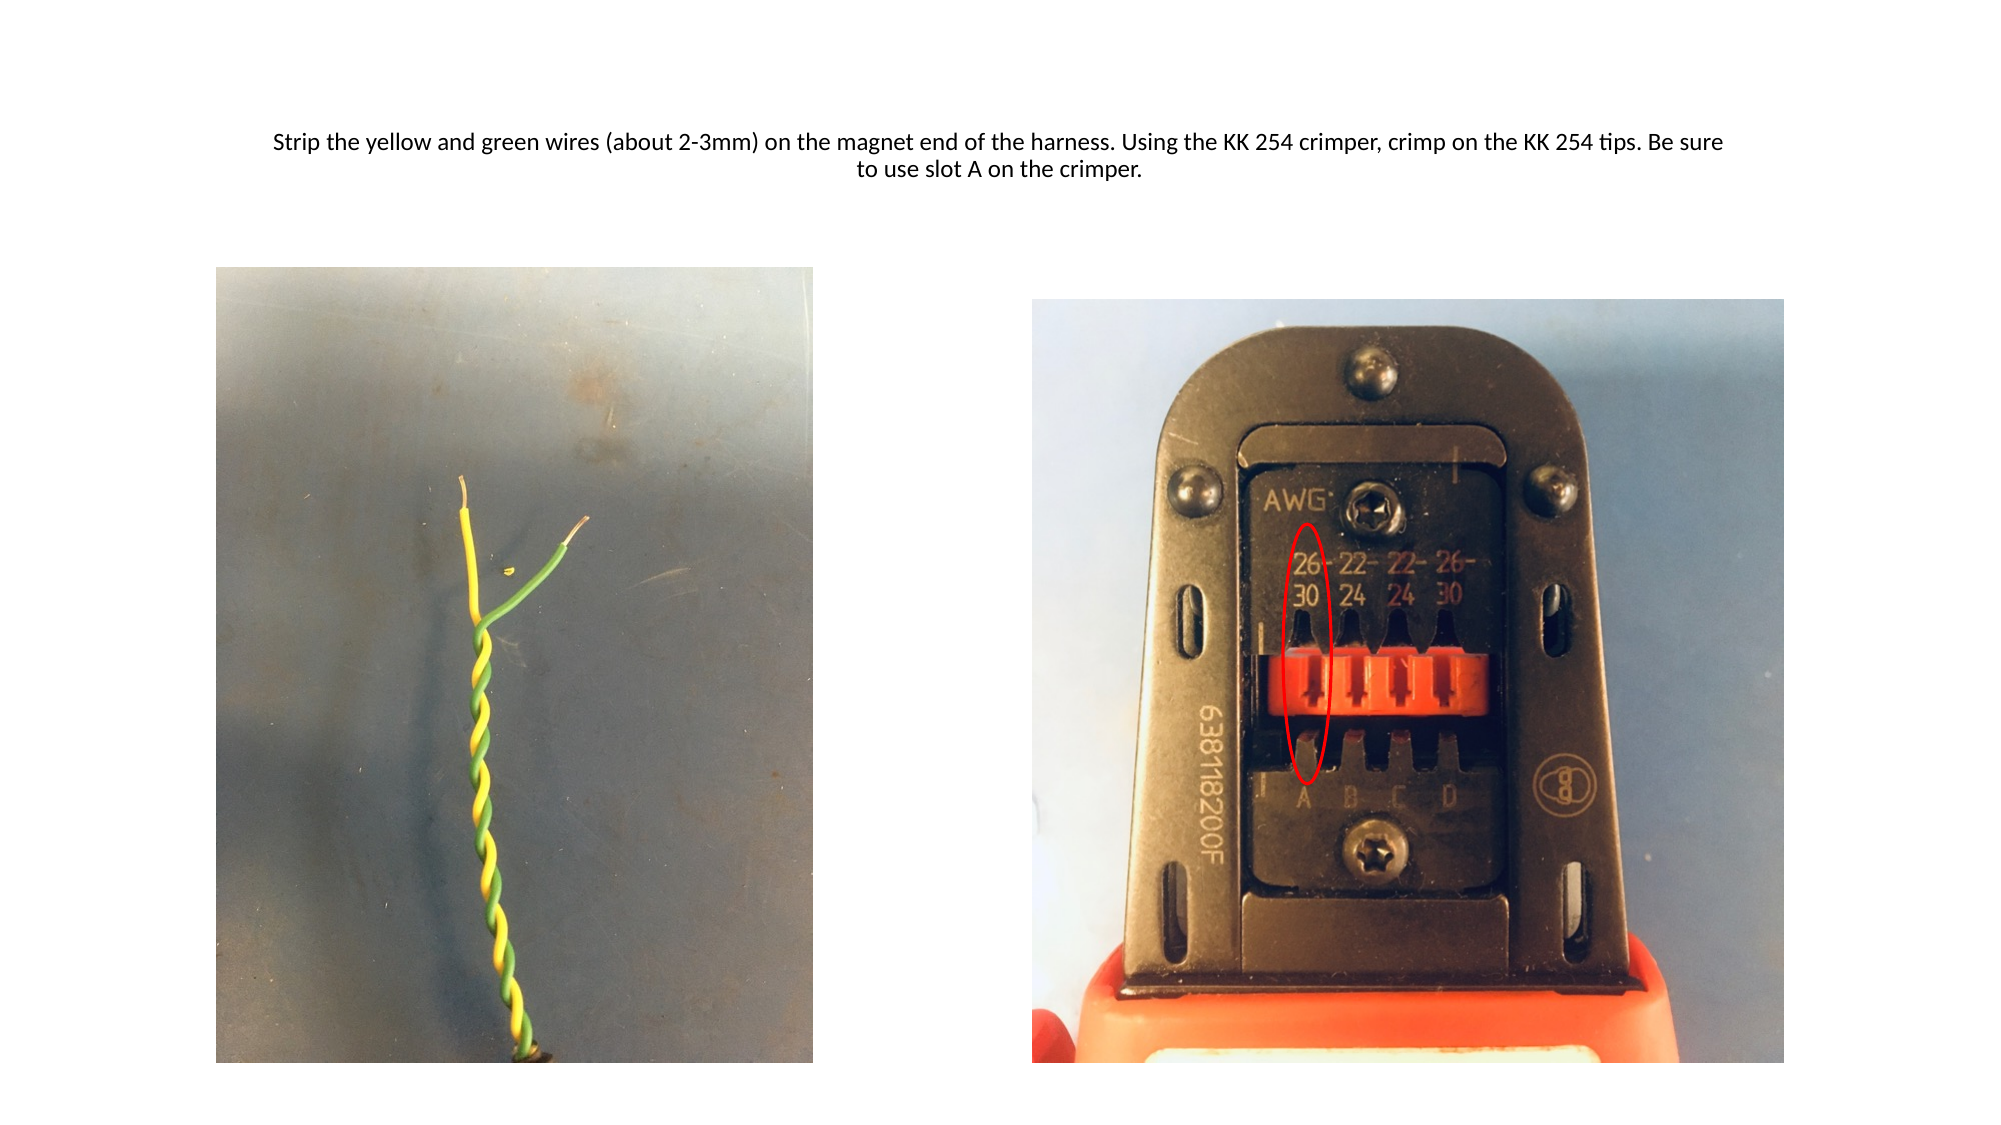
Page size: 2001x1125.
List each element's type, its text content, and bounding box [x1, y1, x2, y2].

picture [215, 267, 813, 1063]
picture [1032, 299, 1784, 1063]
title Strip the yellow and green wires (about 2-3mm) on the magnet end of the harness. Using the KK 254 crimper, crimp on the KK 254 tips. Be sure to use slot A on the crimper. [254, 108, 1746, 191]
